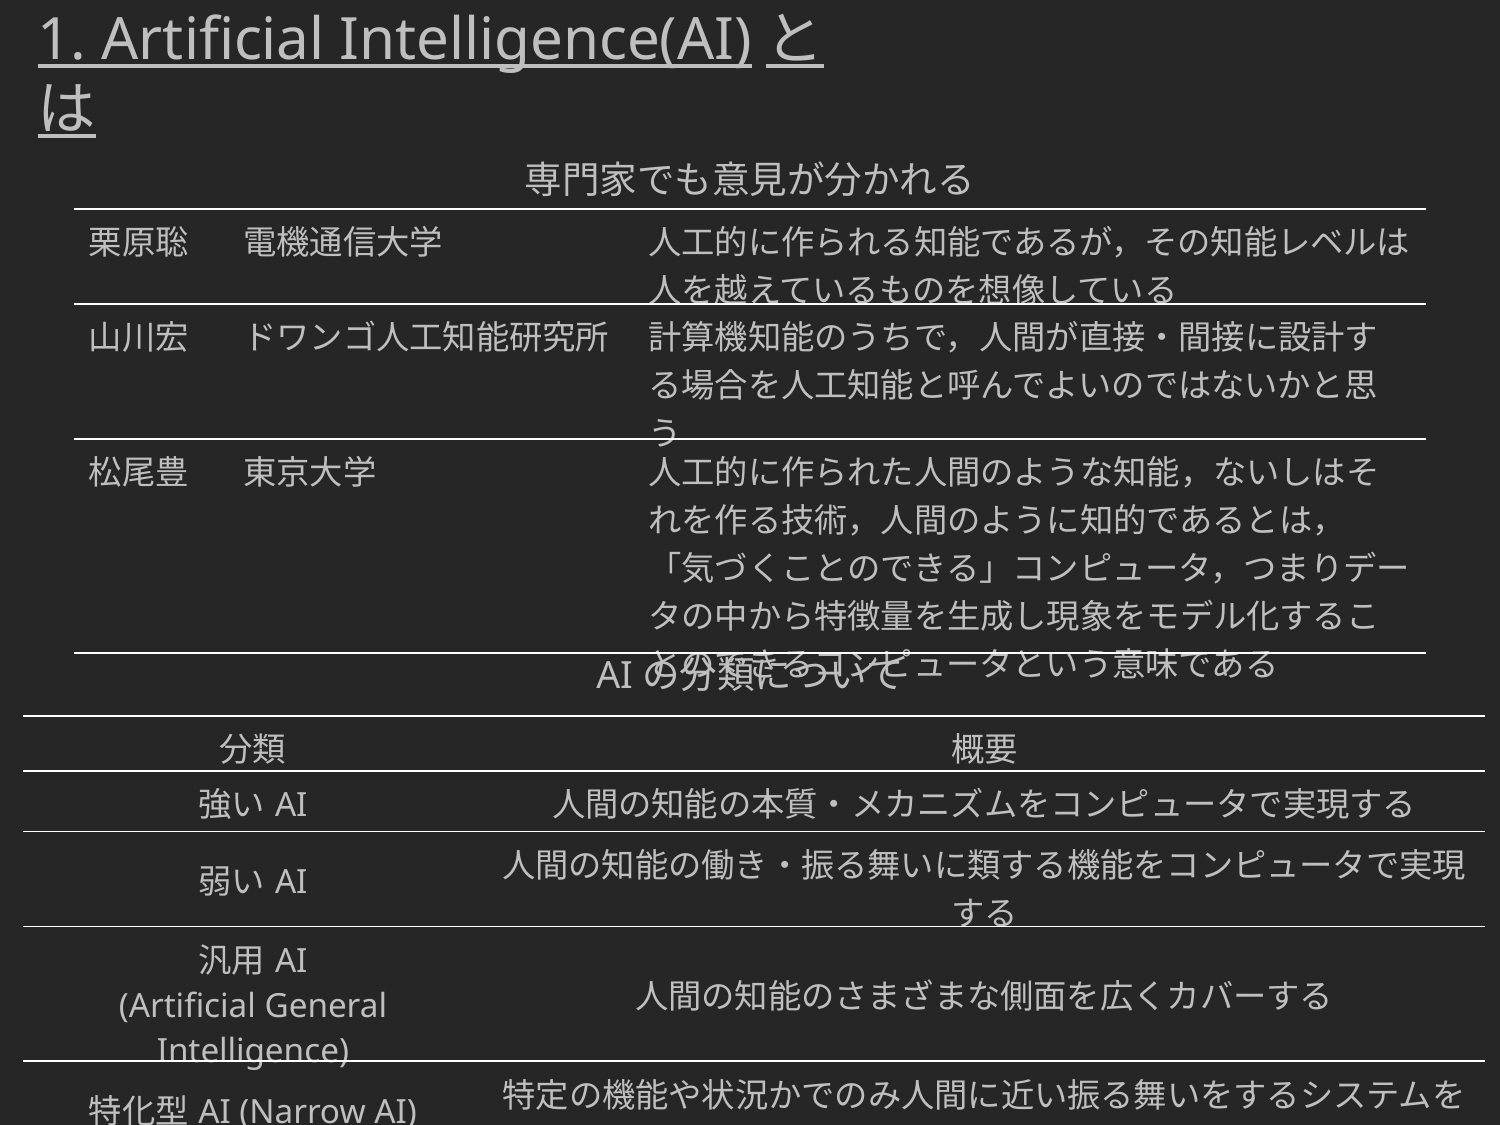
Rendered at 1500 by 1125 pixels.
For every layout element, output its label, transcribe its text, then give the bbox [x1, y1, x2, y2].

table_cell 松尾豊 [74, 440, 229, 652]
table_cell 人間の知能の働き・振る舞いに類する機能をコンピュータで実現する [483, 832, 1485, 926]
table_cell 計算機知能のうちで，人間が直接・間接に設計する場合を人工知能と呼んでよいのではないかと思う [633, 305, 1426, 438]
text_box 専門家でも意見が分かれる [510, 148, 990, 208]
table_header 栗原聡 [74, 210, 229, 303]
table_cell 特定の機能や状況かでのみ人間に近い振る舞いをするシステムを目指す [483, 1062, 1485, 1125]
table_cell 強いAI [23, 772, 483, 831]
table_cell 汎用AI (Artificial General Intelligence) [23, 927, 483, 1060]
table_cell 人間の知能の本質・メカニズムをコンピュータで実現する [483, 772, 1485, 831]
table_header 分類 [23, 717, 483, 770]
text_box AIの分類について [581, 644, 919, 704]
table_header 概要 [483, 717, 1485, 770]
table_cell 人間の知能のさまざまな側面を広くカバーする [483, 927, 1485, 1060]
text_box 1. Artificial Intelligence(AI)とは [22, 0, 867, 149]
table_cell 特化型AI (Narrow AI) [23, 1062, 483, 1125]
table_cell 東京大学 [229, 440, 633, 652]
table_cell 山川宏 [74, 305, 229, 438]
table_cell 人工的に作られた人間のような知能，ないしはそれを作る技術，人間のように知的であるとは，「気づくことのできる」コンピュータ，つまりデータの中から特徴量を生成し現象をモデル化することのできるコンピュータという意味である [633, 440, 1426, 652]
table_cell 弱いAI [23, 832, 483, 926]
table_header 人工的に作られる知能であるが，その知能レベルは人を越えているものを想像している [633, 210, 1426, 303]
table_cell ドワンゴ人工知能研究所 [229, 305, 633, 438]
table_header 電機通信大学 [229, 210, 633, 303]
